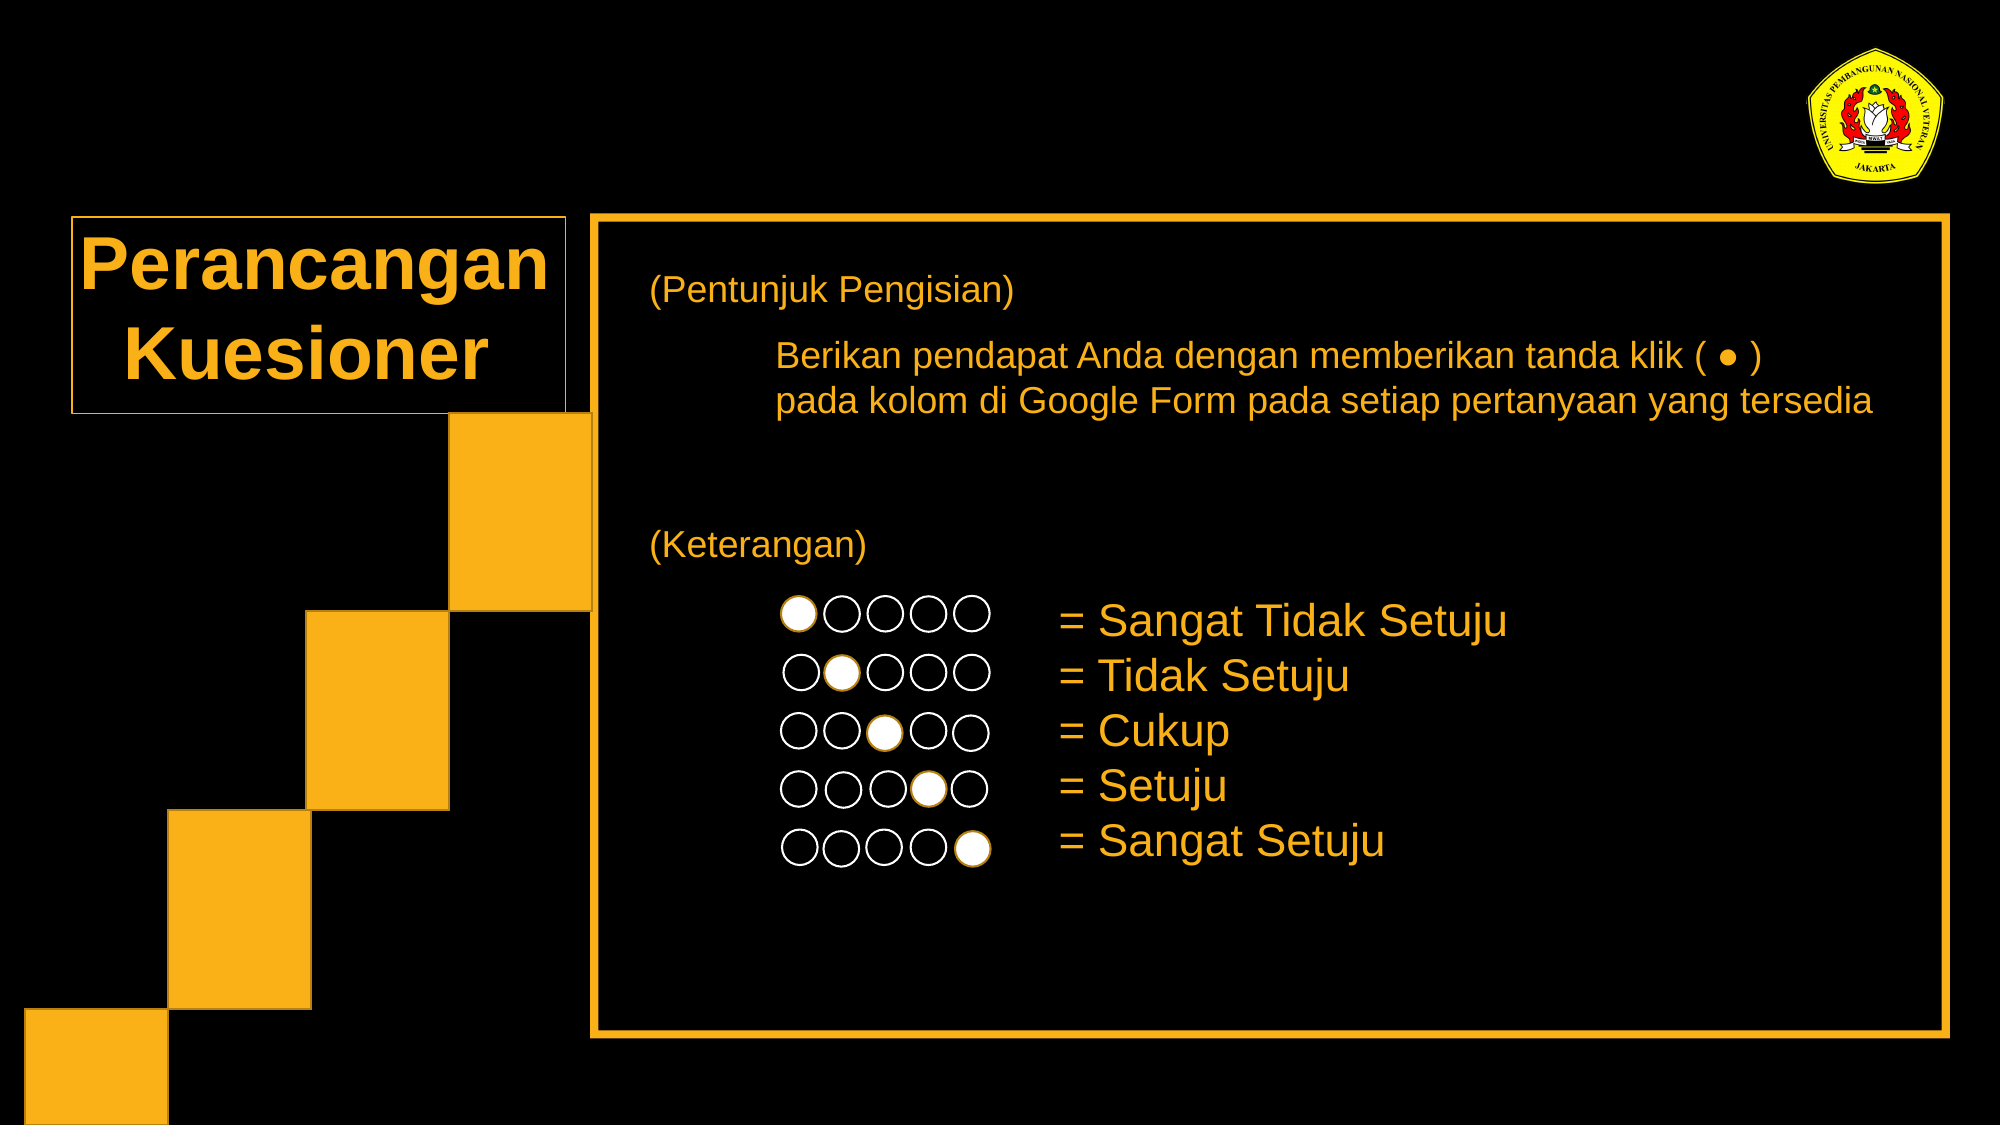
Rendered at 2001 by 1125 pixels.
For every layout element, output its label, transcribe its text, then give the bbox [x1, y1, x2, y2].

text_box [782, 829, 818, 866]
text_box [780, 596, 817, 632]
text_box [910, 654, 947, 691]
text_box [780, 713, 817, 749]
text_box [866, 829, 902, 866]
text_box [954, 654, 990, 691]
text_box [306, 611, 450, 811]
text_box = Sangat Tidak Setuju = Tidak Setuju = Cukup = Setuju = Sangat Setuju [1043, 583, 1588, 877]
text_box (Pentunjuk Pengisian) [634, 257, 1035, 318]
text_box [824, 713, 860, 749]
text_box [910, 596, 947, 632]
text_box [910, 771, 947, 807]
text_box [824, 596, 860, 632]
text_box [953, 715, 989, 751]
text_box [168, 810, 312, 1010]
text_box [954, 595, 990, 632]
picture [1806, 46, 1946, 185]
text_box [823, 831, 860, 867]
text_box Berikan pendapat Anda dengan memberikan tanda klik ( ● ) pada kolom di Google Form pada setiap pertanyaan yang tersedia [760, 323, 1912, 430]
text_box [954, 831, 991, 867]
text_box [867, 654, 904, 691]
text_box [910, 713, 947, 749]
text_box Perancangan Kuesioner [47, 205, 566, 403]
text_box [449, 412, 593, 612]
text_box [866, 715, 903, 751]
text_box [780, 771, 817, 807]
text_box [870, 771, 907, 807]
text_box [25, 1009, 169, 1125]
text_box [783, 654, 820, 691]
text_box [951, 771, 988, 807]
text_box [72, 216, 566, 414]
text_box (Keterangan) [634, 512, 886, 573]
text_box [867, 596, 904, 632]
text_box [910, 829, 947, 866]
text_box [824, 655, 860, 691]
text_box [825, 772, 862, 808]
